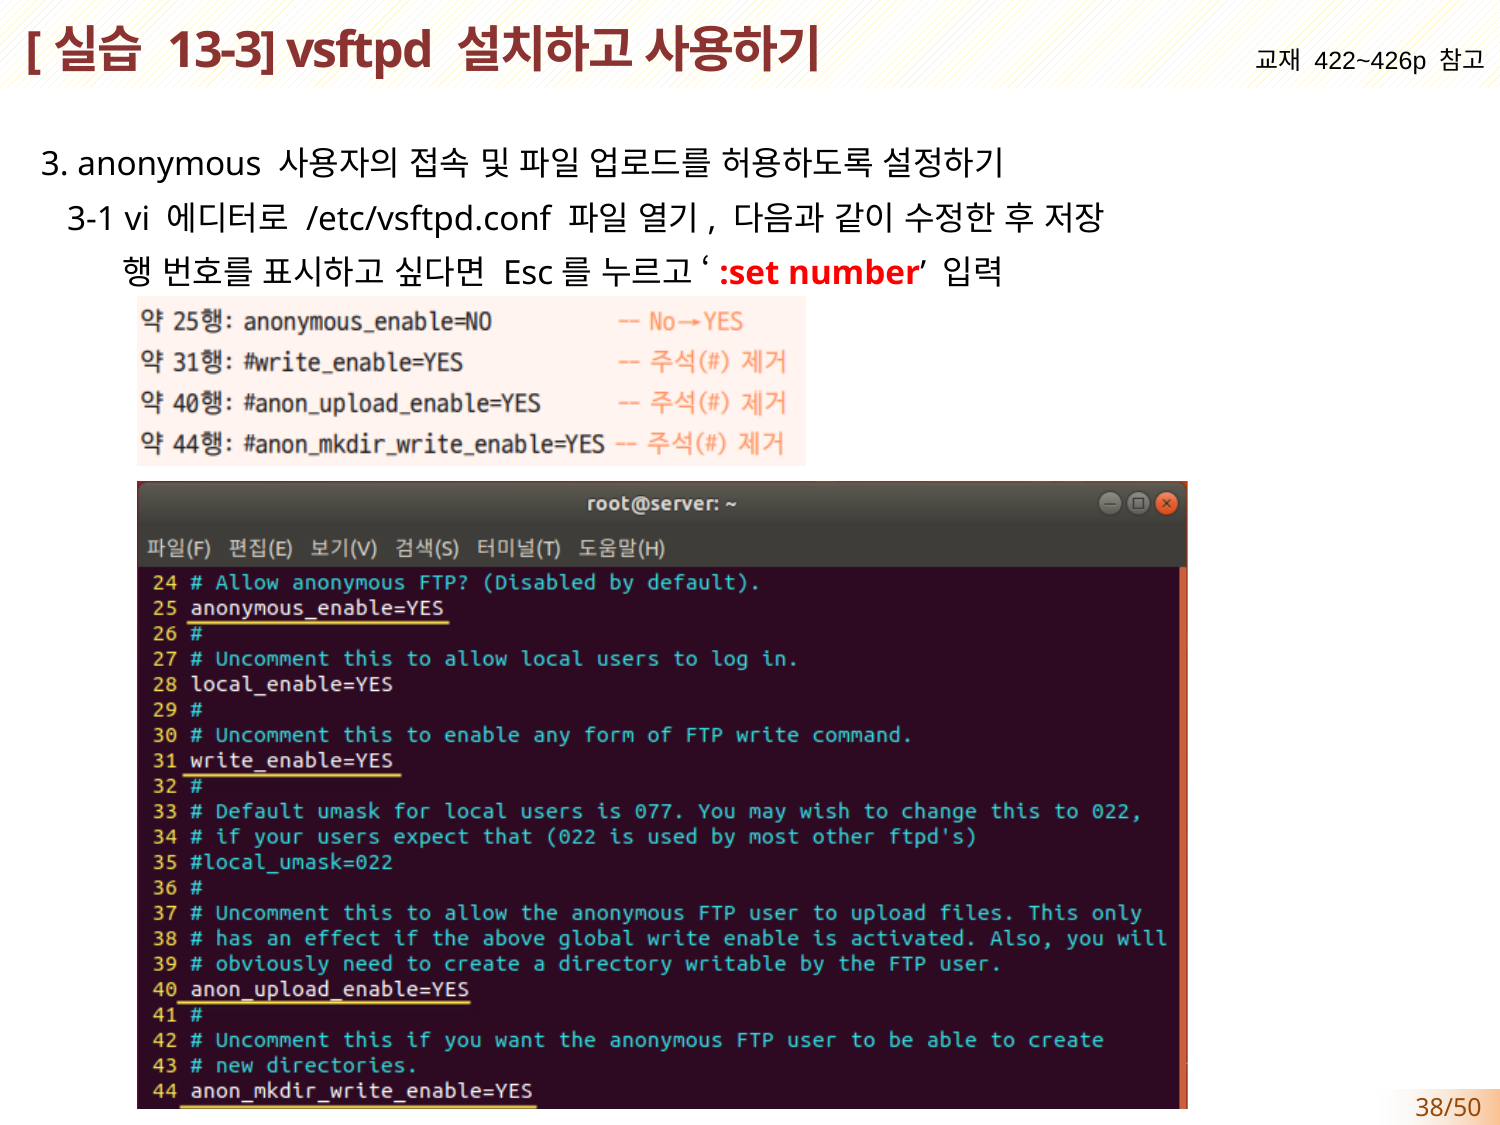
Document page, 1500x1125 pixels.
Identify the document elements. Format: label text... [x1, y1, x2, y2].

picture [136, 480, 1188, 1109]
picture [136, 296, 807, 466]
text_box 교재 422~426p 참고 [1240, 36, 1500, 82]
title [실습 13-3] vsftpd 설치하고 사용하기 [10, 8, 1288, 87]
list 3. anonymous 사용자의 접속 및 파일 업로드를 허용하도록 설정하기 3-1 vi 에디터로 /etc/vsftpd.conf 파일 열기, 다음과 같이 수정한 후 저장 행 번호를 표시하고 싶다면 Esc를 누르고 ‘:set number’ 입력 [10, 126, 1500, 1125]
